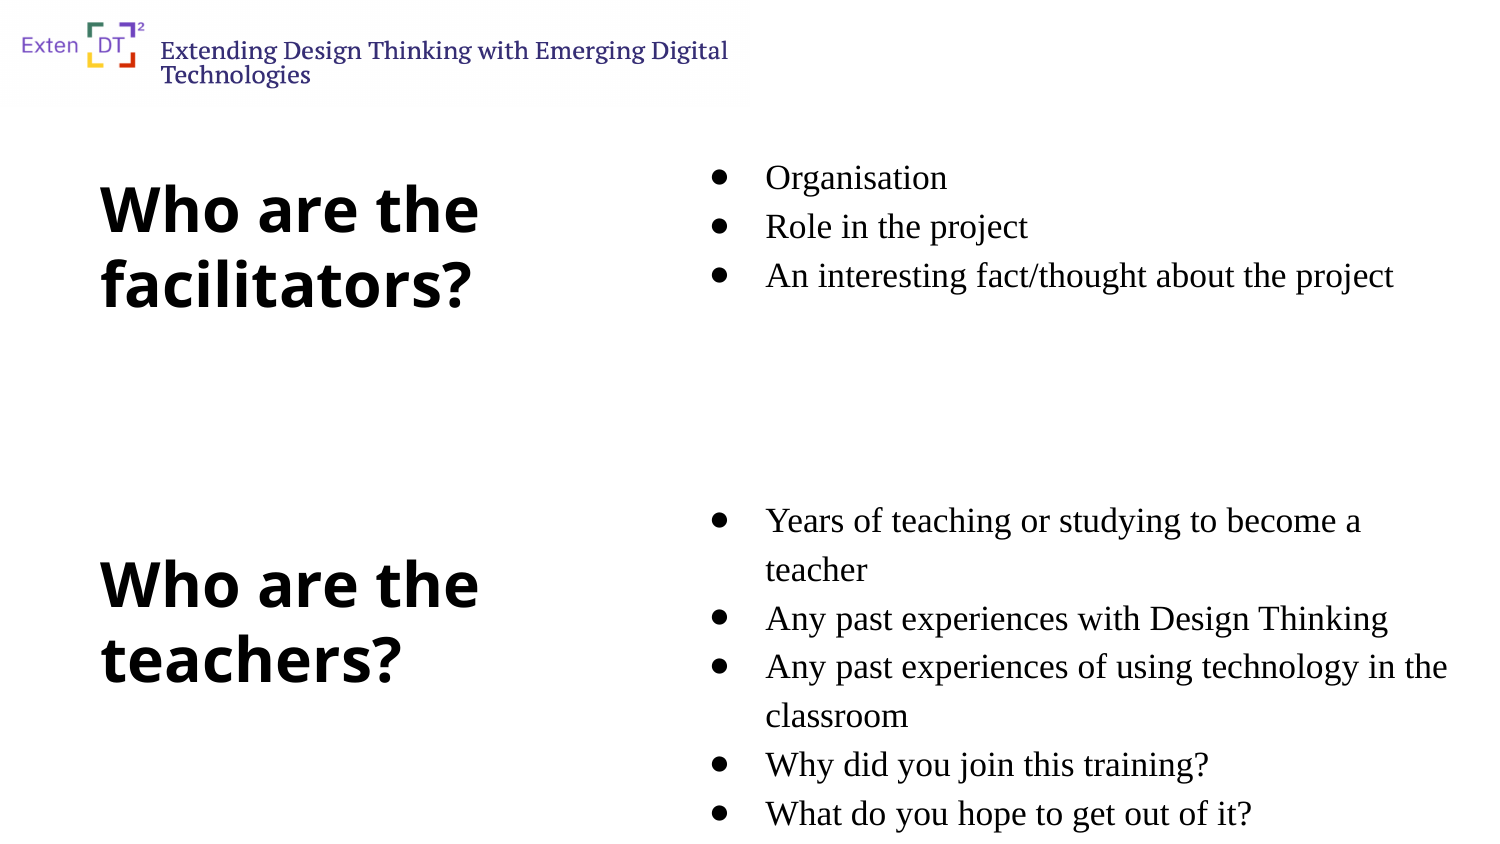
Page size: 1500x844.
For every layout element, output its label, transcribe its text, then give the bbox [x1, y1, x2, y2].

picture [0, 0, 751, 107]
list Organisation Role in the project An interesting fact/thought about the project Years of teaching or studying to become a teacher Any past experiences with Design Thinking Any past experiences of using technology in the classroom Why did you join this training? What do you hope to get out of it? [675, 133, 1465, 844]
title Who are the facilitators? Who are the teachers? [85, 154, 675, 827]
